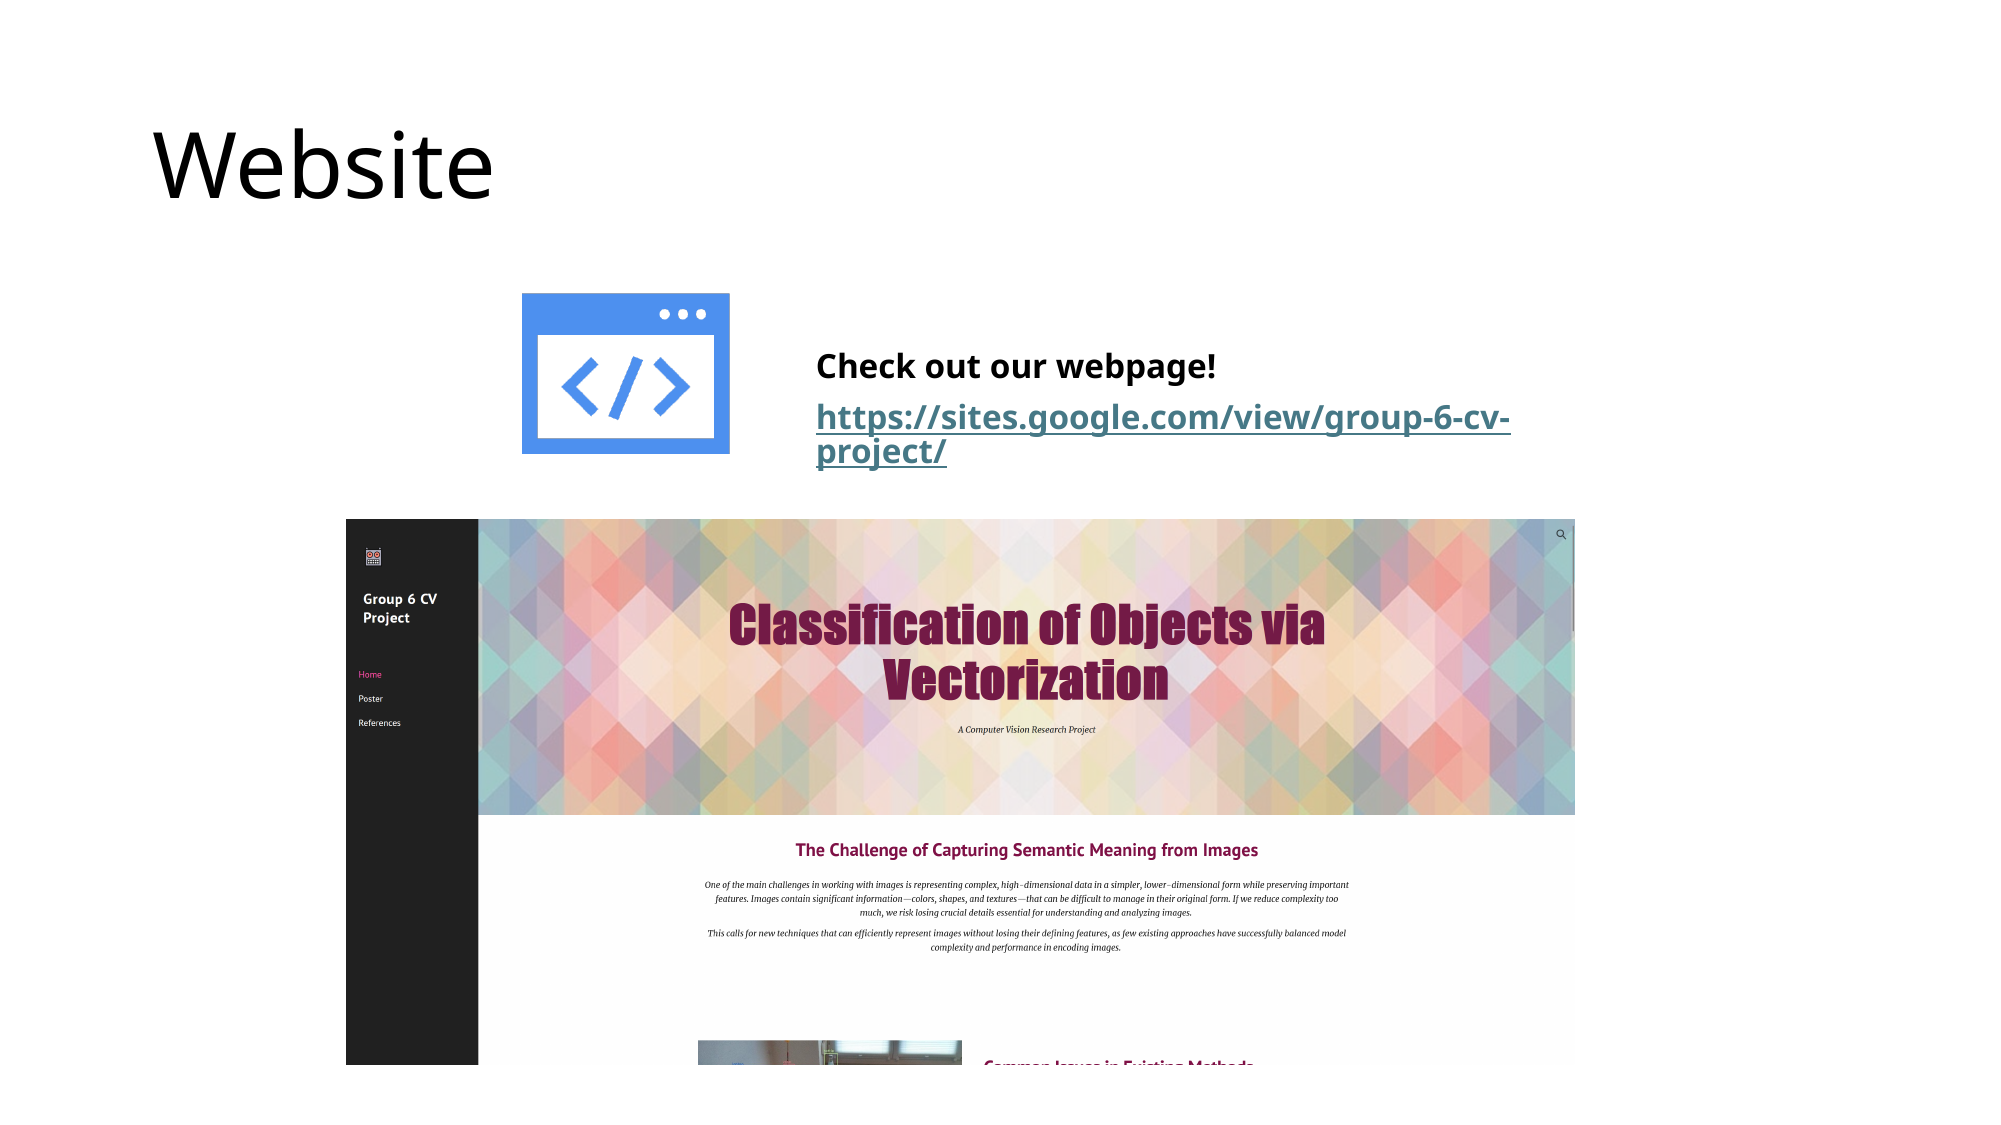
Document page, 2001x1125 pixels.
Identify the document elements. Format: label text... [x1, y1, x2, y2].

title Website [137, 59, 1863, 278]
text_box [136, 249, 1576, 751]
picture [346, 518, 1576, 1066]
